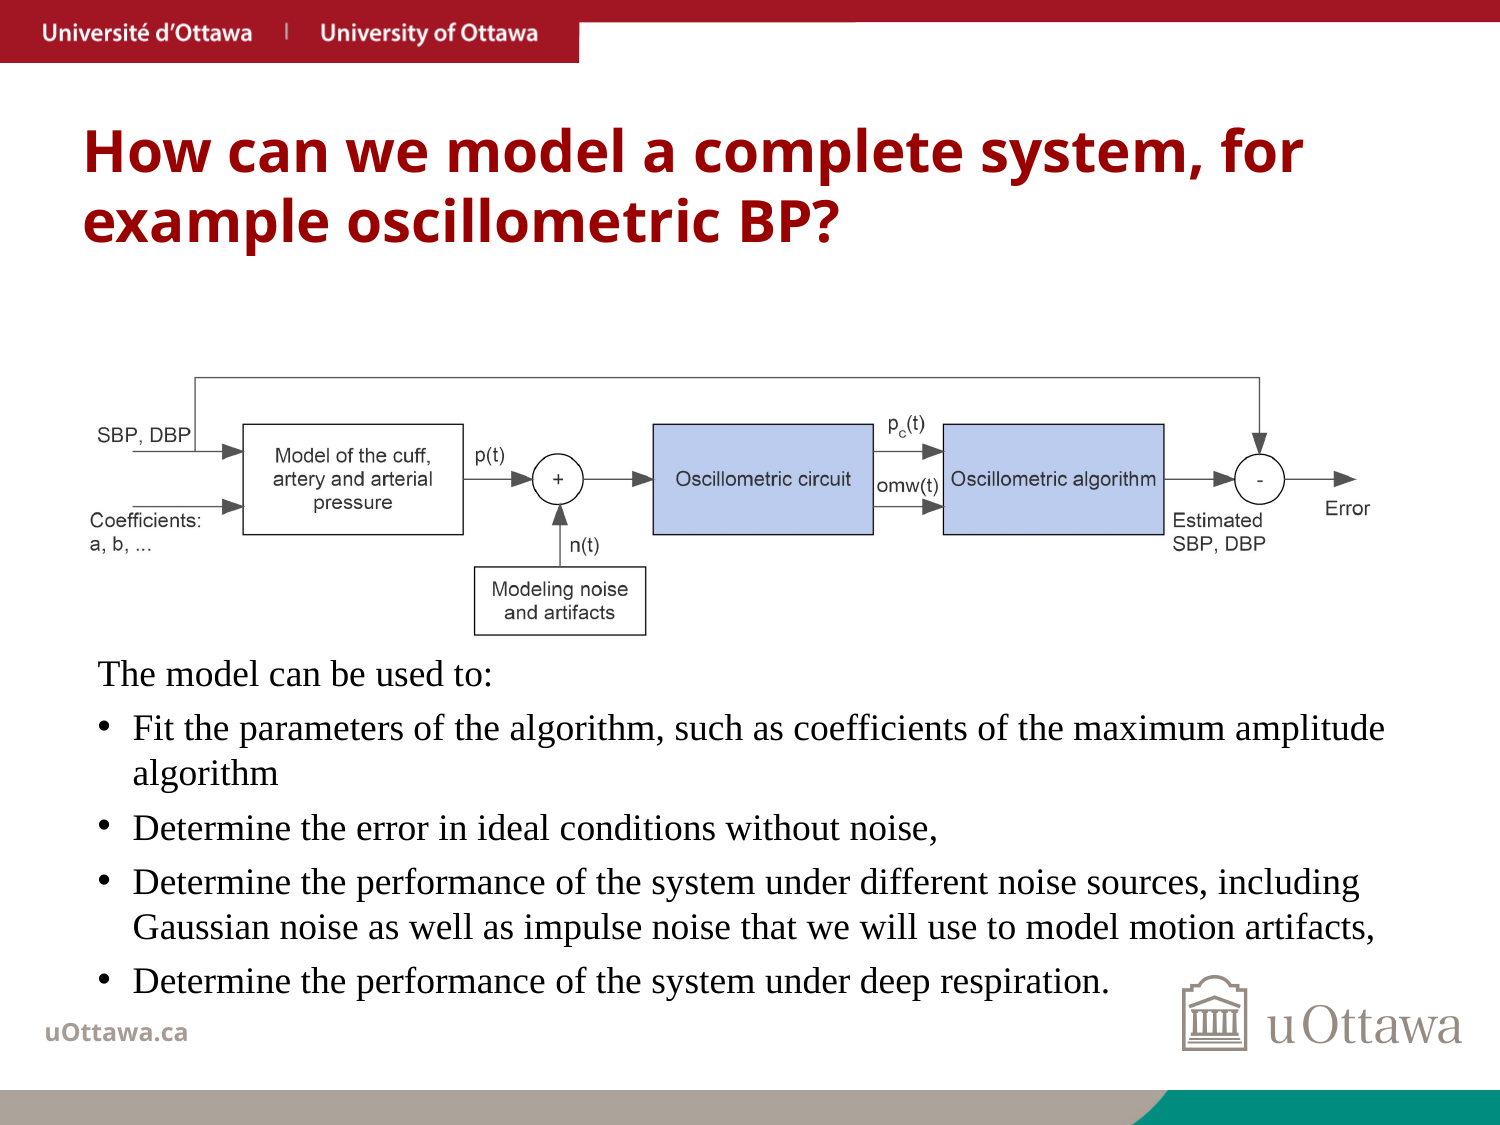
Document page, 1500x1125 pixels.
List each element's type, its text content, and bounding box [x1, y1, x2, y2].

title How can we model a complete system, for example oscillometric BP? [67, 113, 1377, 256]
picture [1182, 1009, 1462, 1051]
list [82, 348, 1377, 642]
picture [0, 1090, 1500, 1125]
picture [0, 0, 1500, 63]
text_box The model can be used to: Fit the parameters of the algorithm, such as coefficients of the maximum amplitude algorithm Determine the error in ideal conditions without noise, Determine the performance of the system under different noise sources, including Gaussian noise as well as impulse noise that we will use to model motion artifacts, Determine the performance of the system under deep respiration. [82, 641, 1500, 1009]
